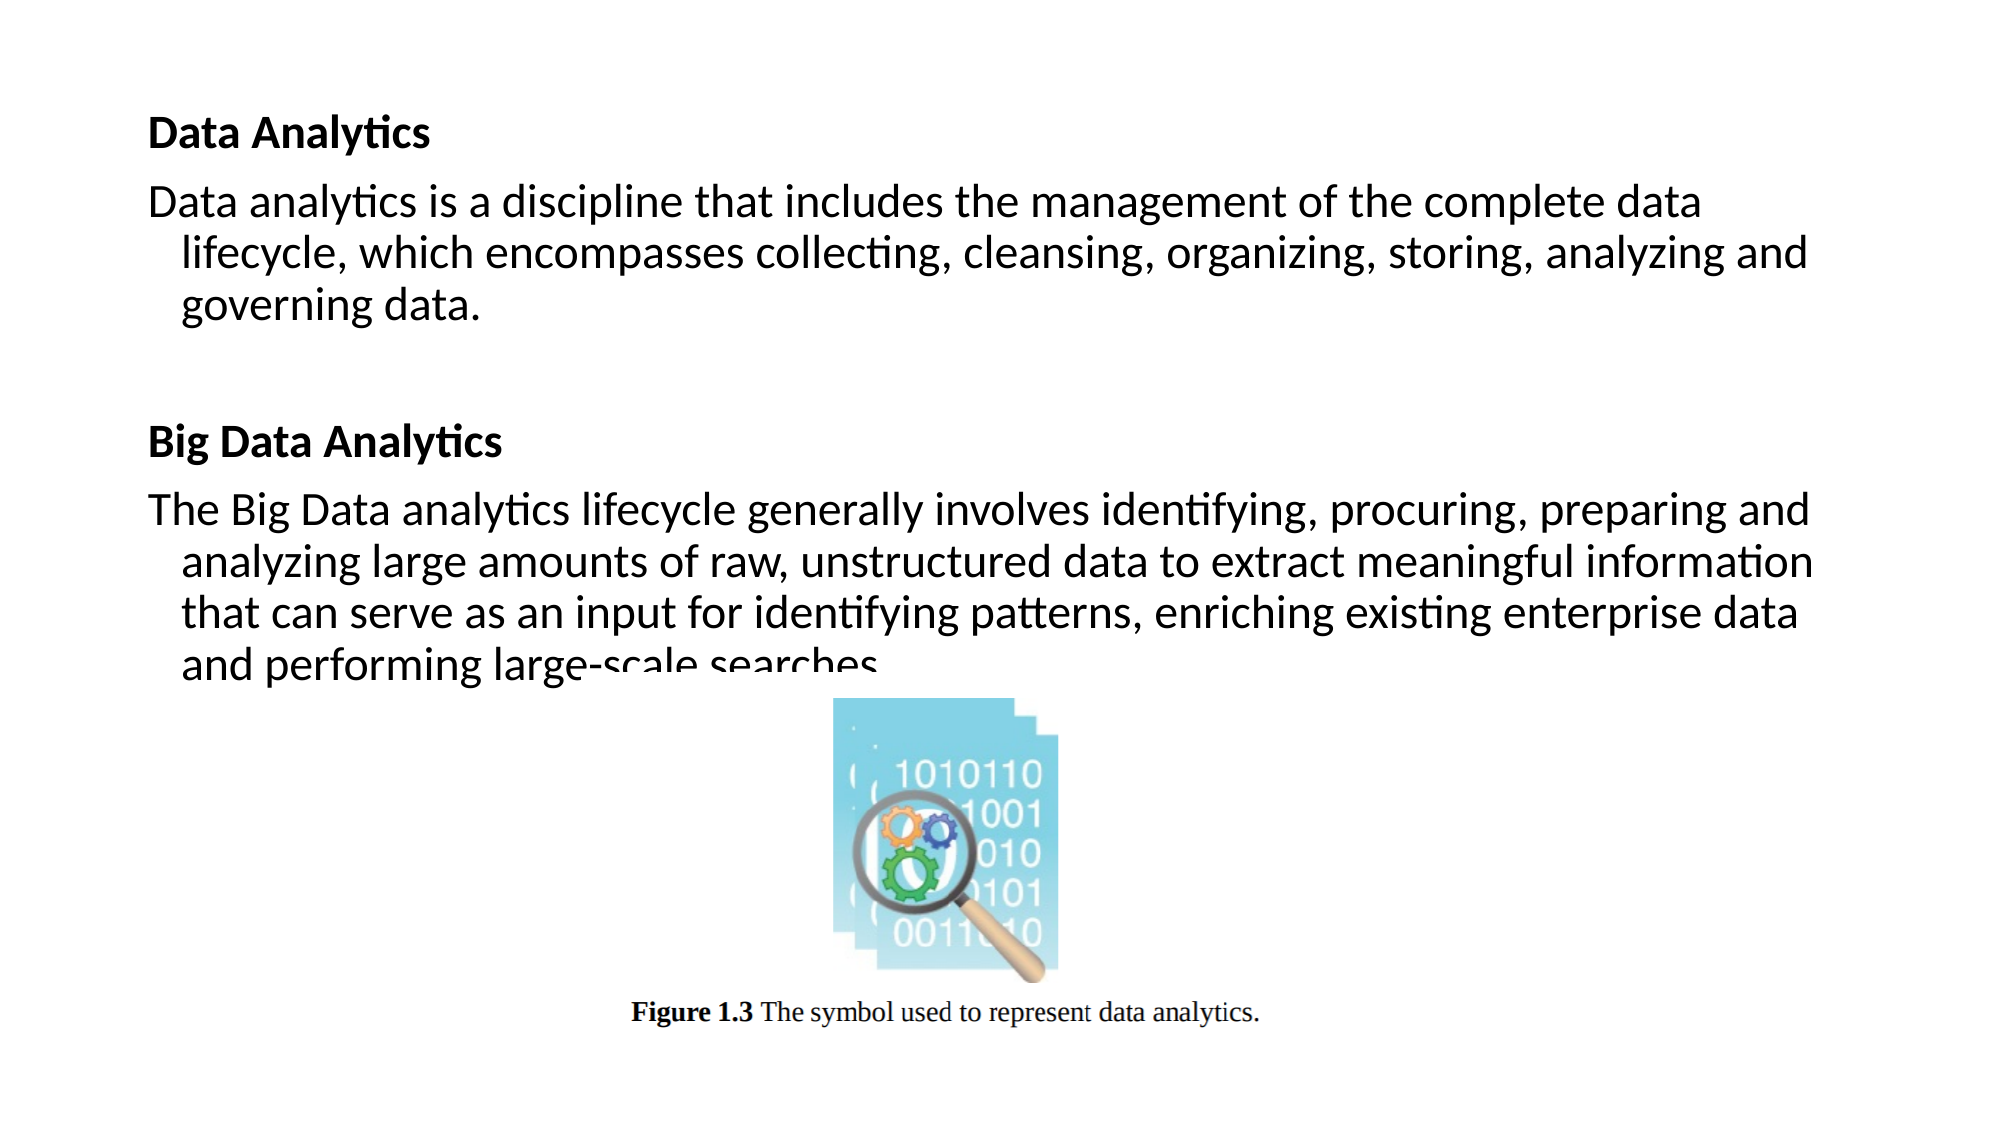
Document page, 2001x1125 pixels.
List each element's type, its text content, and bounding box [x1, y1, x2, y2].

list Data Analytics Data analytics is a discipline that includes the management of the complete data lifecycle, which encompasses collecting, cleansing, organizing, storing, analyzing and governing data. Big Data Analytics The Big Data analytics lifecycle generally involves identifying, procuring, preparing and analyzing large amounts of raw, unstructured data to extract meaningful information that can serve as an input for identifying patterns, enriching existing enterprise data and performing large-scale searches. [132, 99, 1858, 702]
picture [581, 672, 1316, 1039]
